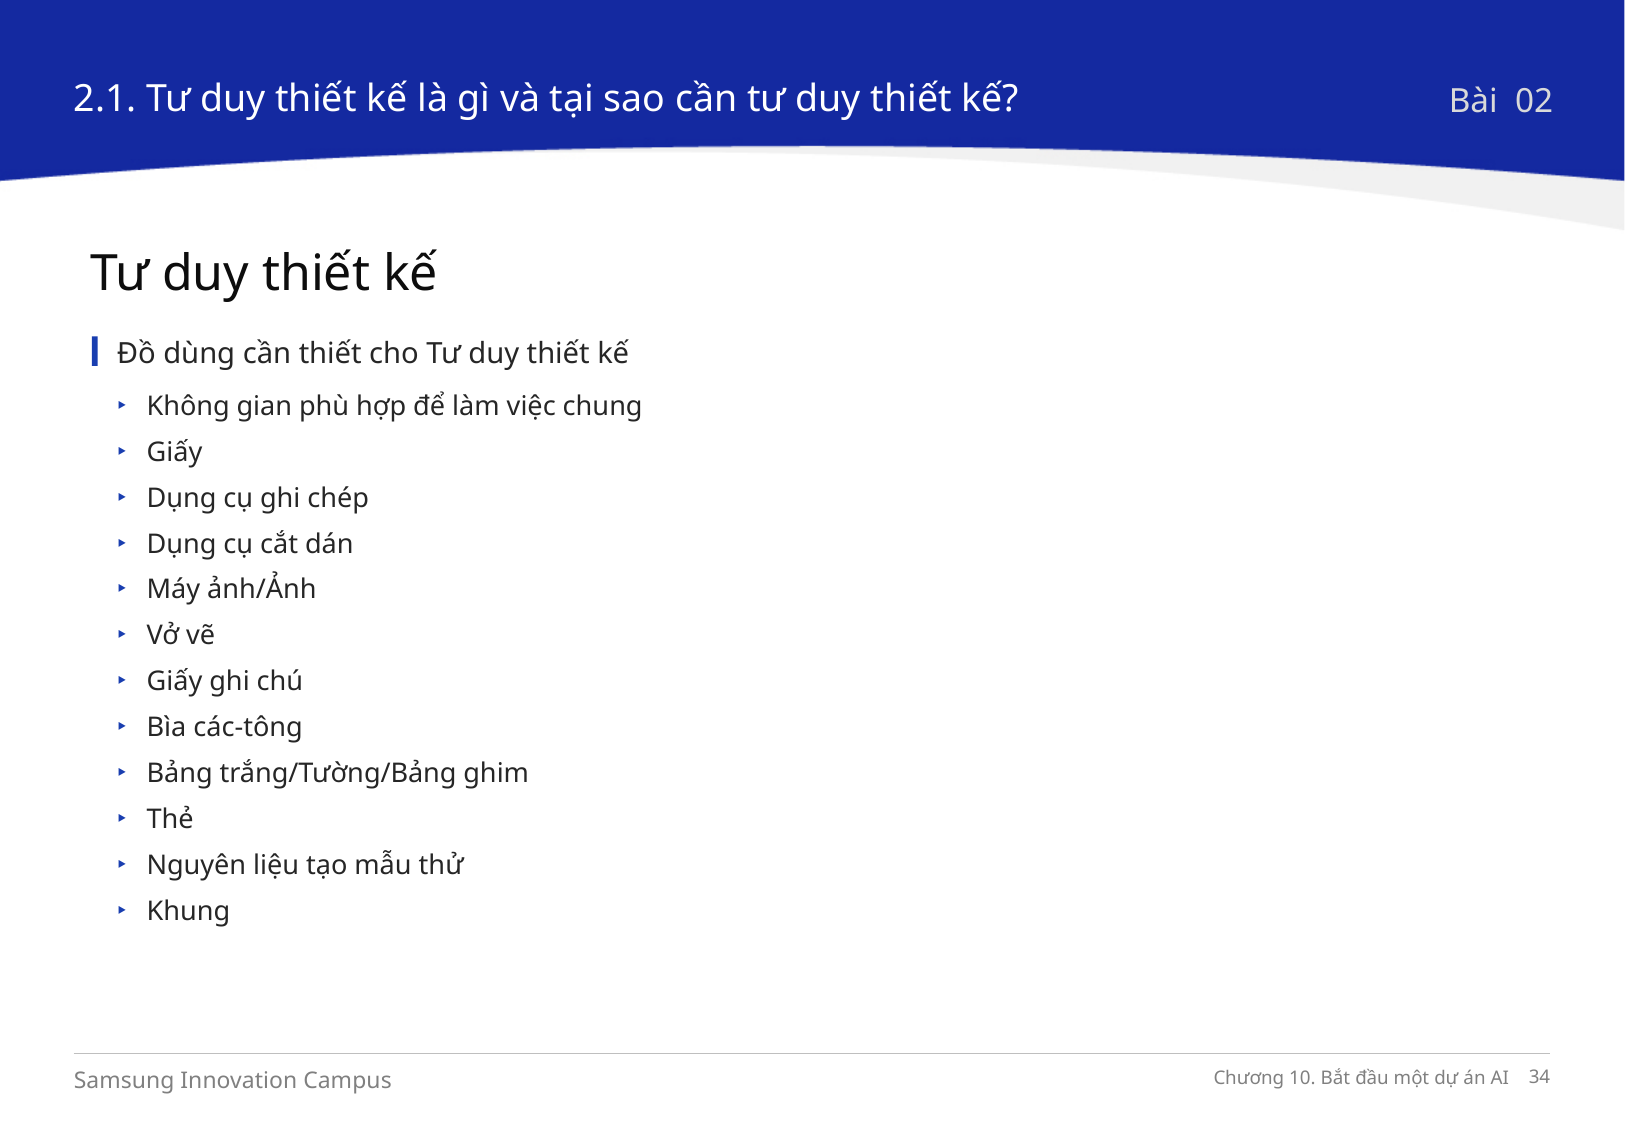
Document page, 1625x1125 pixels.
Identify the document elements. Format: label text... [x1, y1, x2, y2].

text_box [73, 73, 1554, 120]
picture [0, 0, 1625, 1125]
text_box Tư duy thiết kế [89, 240, 1534, 302]
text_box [91, 334, 1533, 370]
text_box Không gian phù hợp để làm việc chung Giấy Dụng cụ ghi chép Dụng cụ cắt dán Máy ảnh/Ảnh Vở vẽ Giấy ghi chú Bìa các-tông Bảng trắng/Tường/Bảng ghim Thẻ Nguyên liệu tạo mẫu thử Khung [116, 379, 1460, 939]
